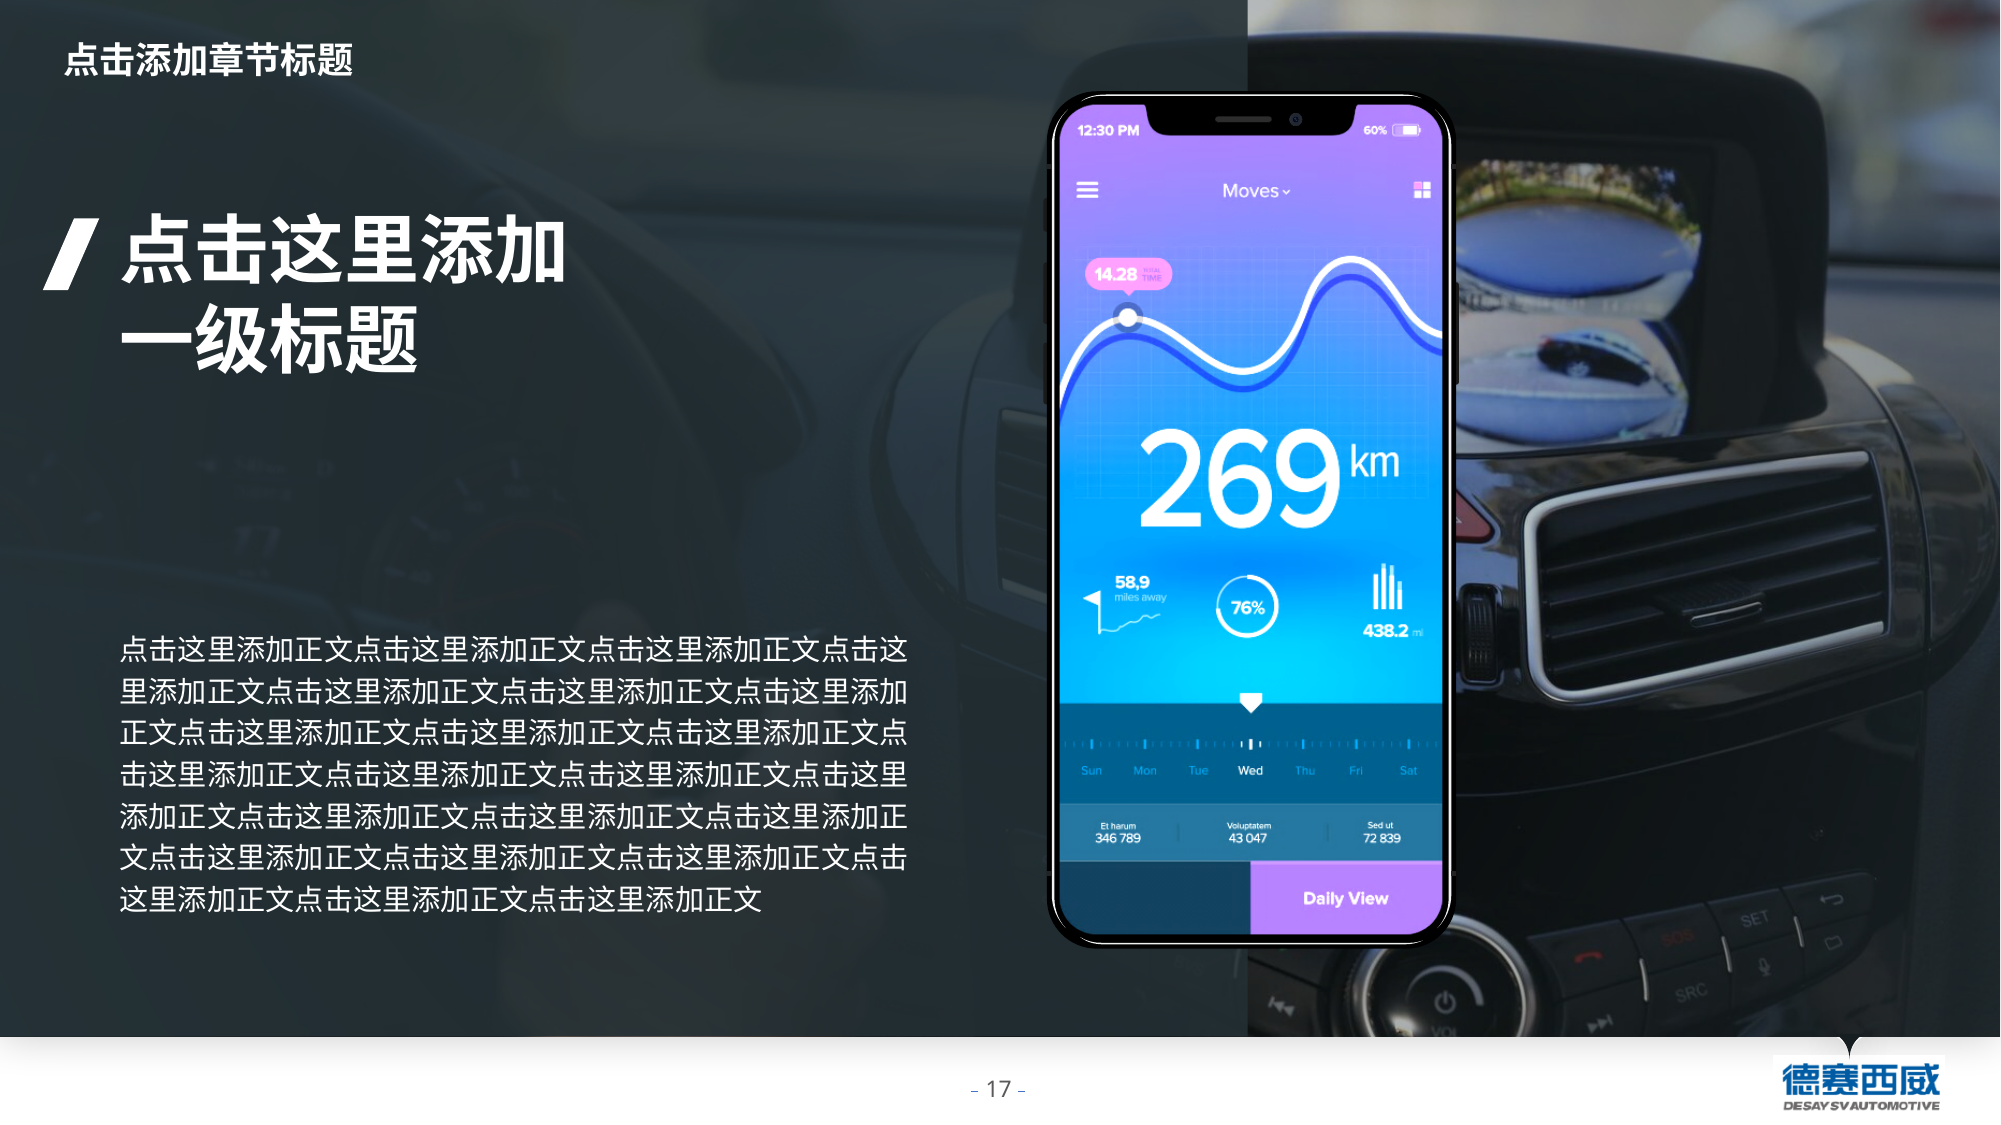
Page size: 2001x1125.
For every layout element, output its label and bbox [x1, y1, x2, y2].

picture [1773, 1055, 1945, 1121]
text_box [1839, 1037, 1860, 1060]
text_box [1021, 91, 1473, 949]
picture [0, 0, 2000, 1037]
